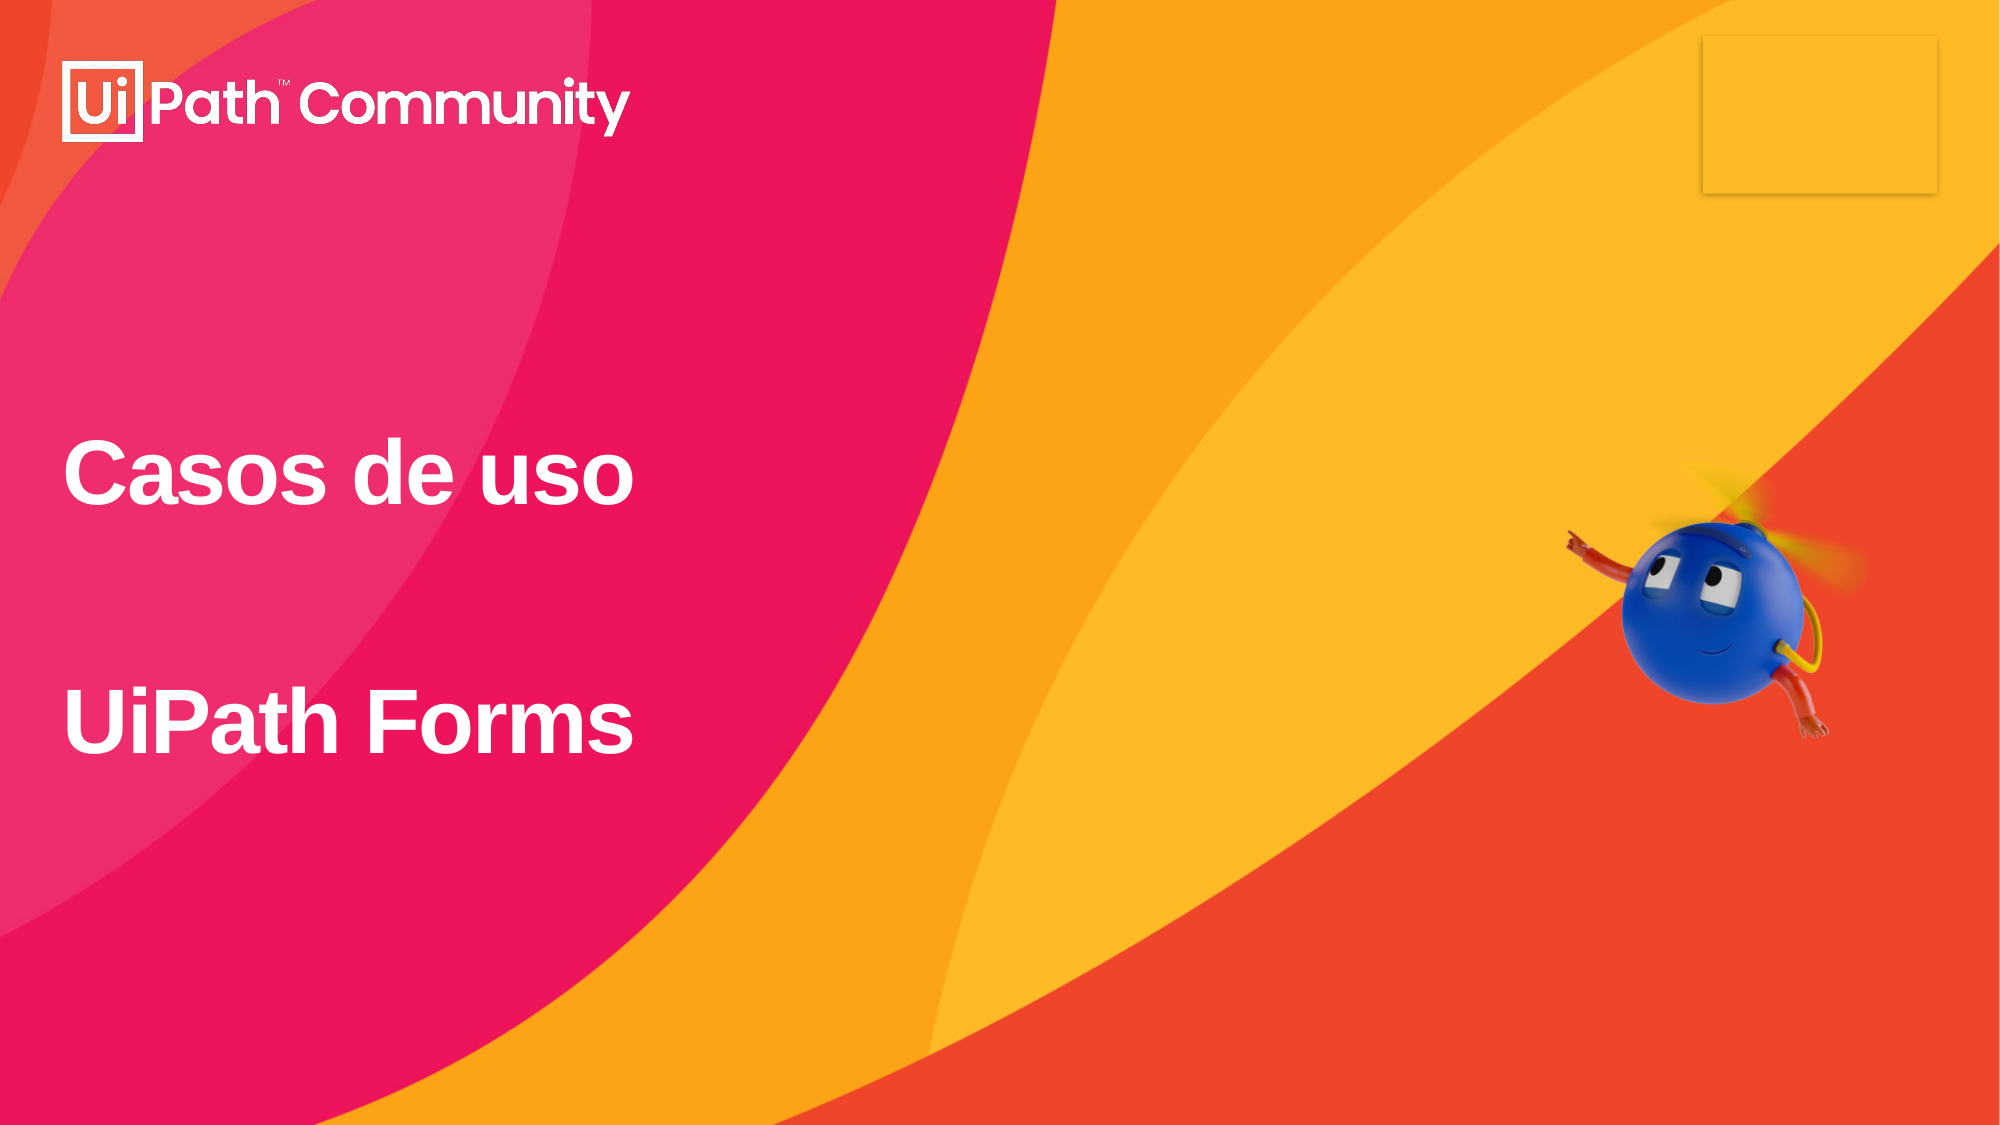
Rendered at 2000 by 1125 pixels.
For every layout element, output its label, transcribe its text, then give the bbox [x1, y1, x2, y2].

picture [0, 0, 2000, 1125]
title Casos de uso [62, 304, 1319, 523]
subtitle UiPath Forms [62, 662, 1318, 911]
